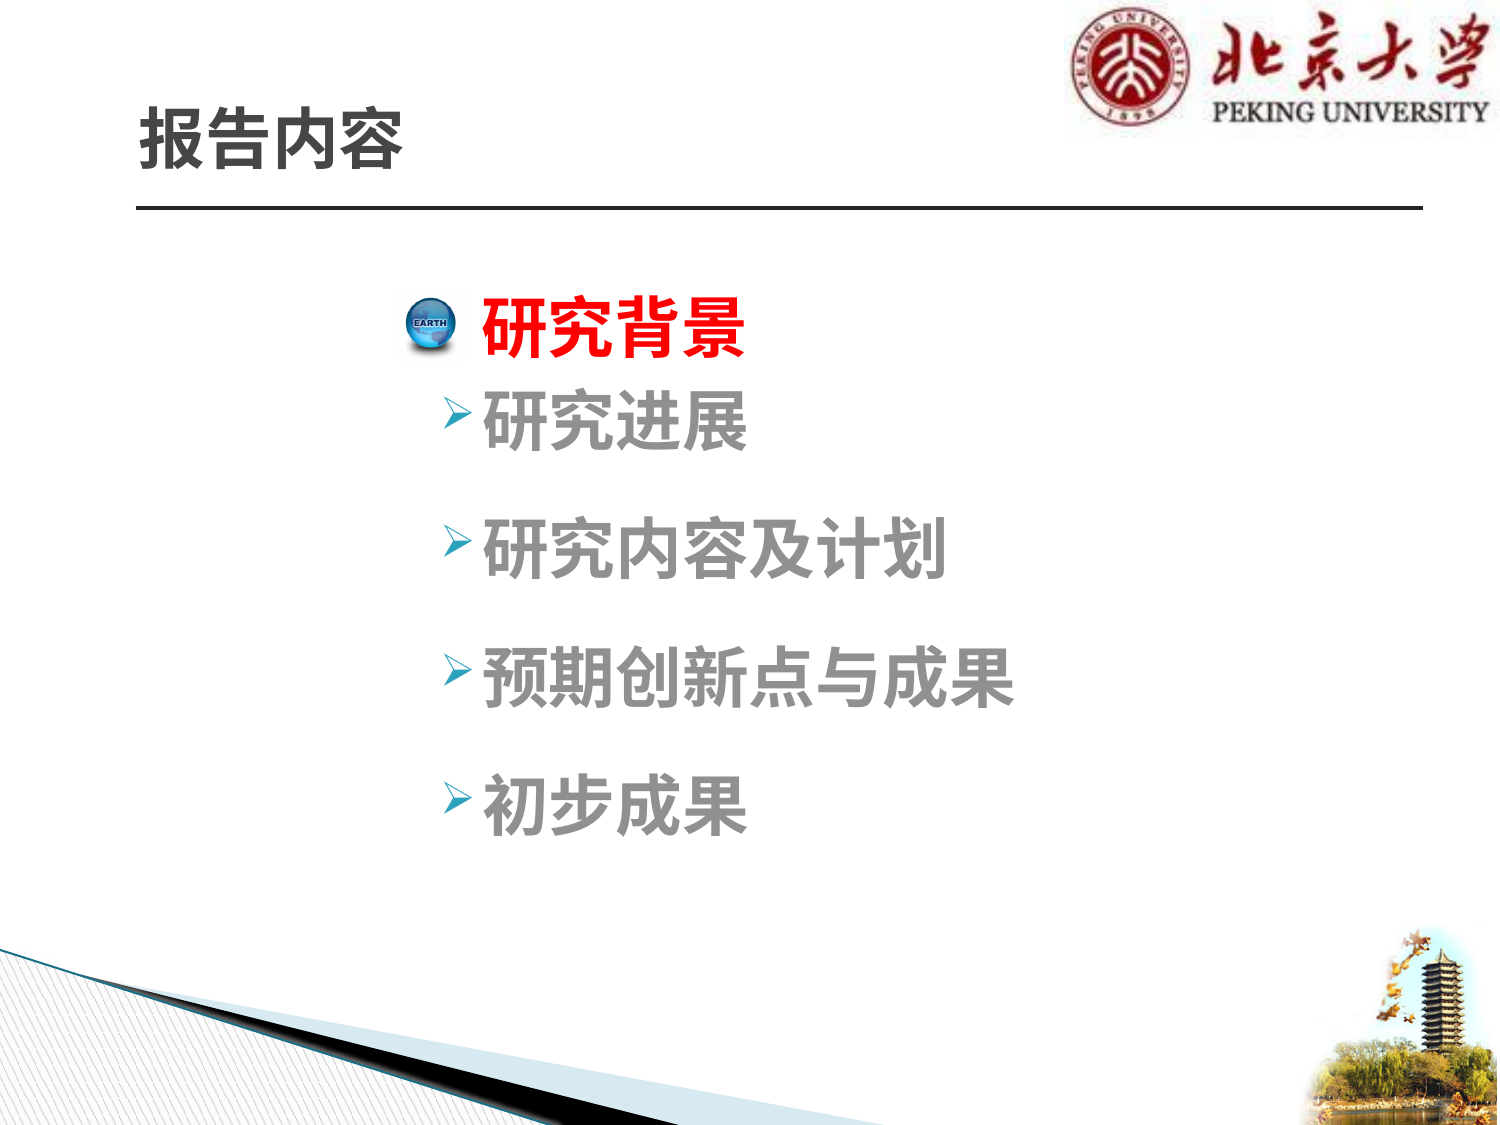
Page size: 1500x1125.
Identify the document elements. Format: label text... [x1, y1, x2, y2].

title 研究进展（II） —土的变形局部化 [407, 262, 1169, 391]
picture [1064, 0, 1500, 138]
picture [1299, 924, 1497, 1125]
title 报告内容 [123, 42, 1402, 231]
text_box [395, 276, 1153, 374]
list 研究进展 研究内容及计划 预期创新点与成果 初步成果 [407, 243, 1425, 986]
